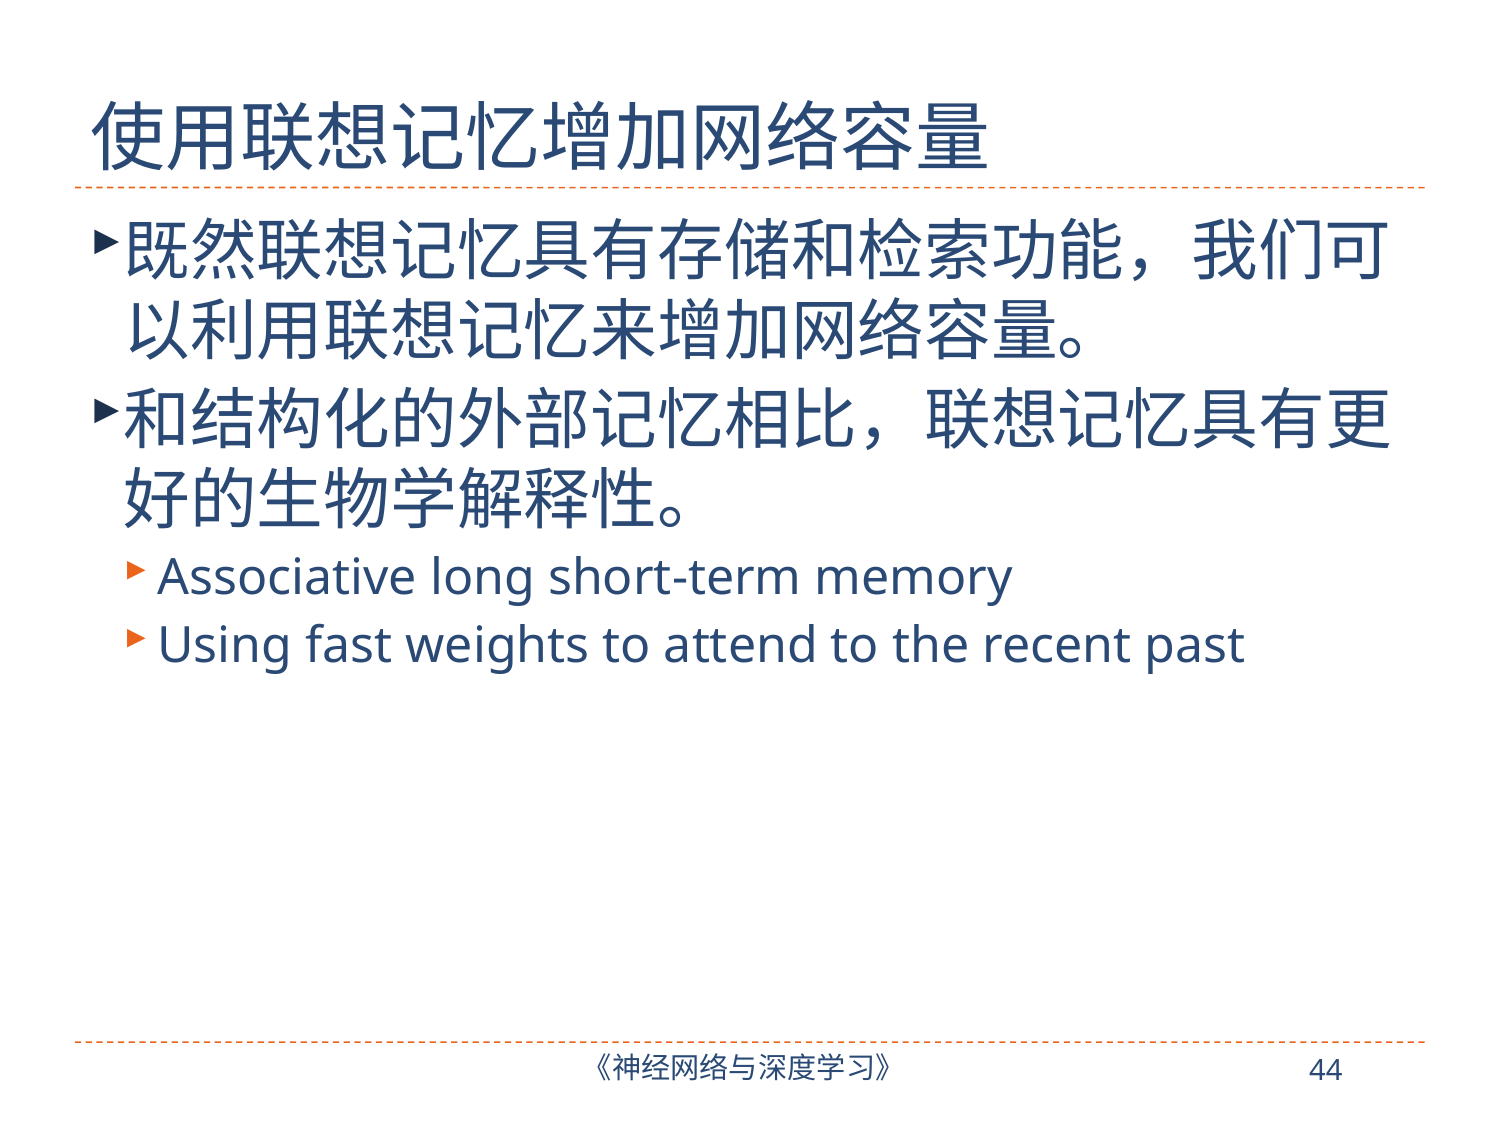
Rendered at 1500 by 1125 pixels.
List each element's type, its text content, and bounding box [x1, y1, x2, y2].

list 既然联想记忆具有存储和检索功能，我们可以利用联想记忆来增加网络容量。 和结构化的外部记忆相比，联想记忆具有更好的生物学解释性。 Associative long short-term memory Using fast weights to attend to the recent past [75, 200, 1425, 1010]
title 使用联想记忆增加网络容量 [75, 24, 1425, 188]
